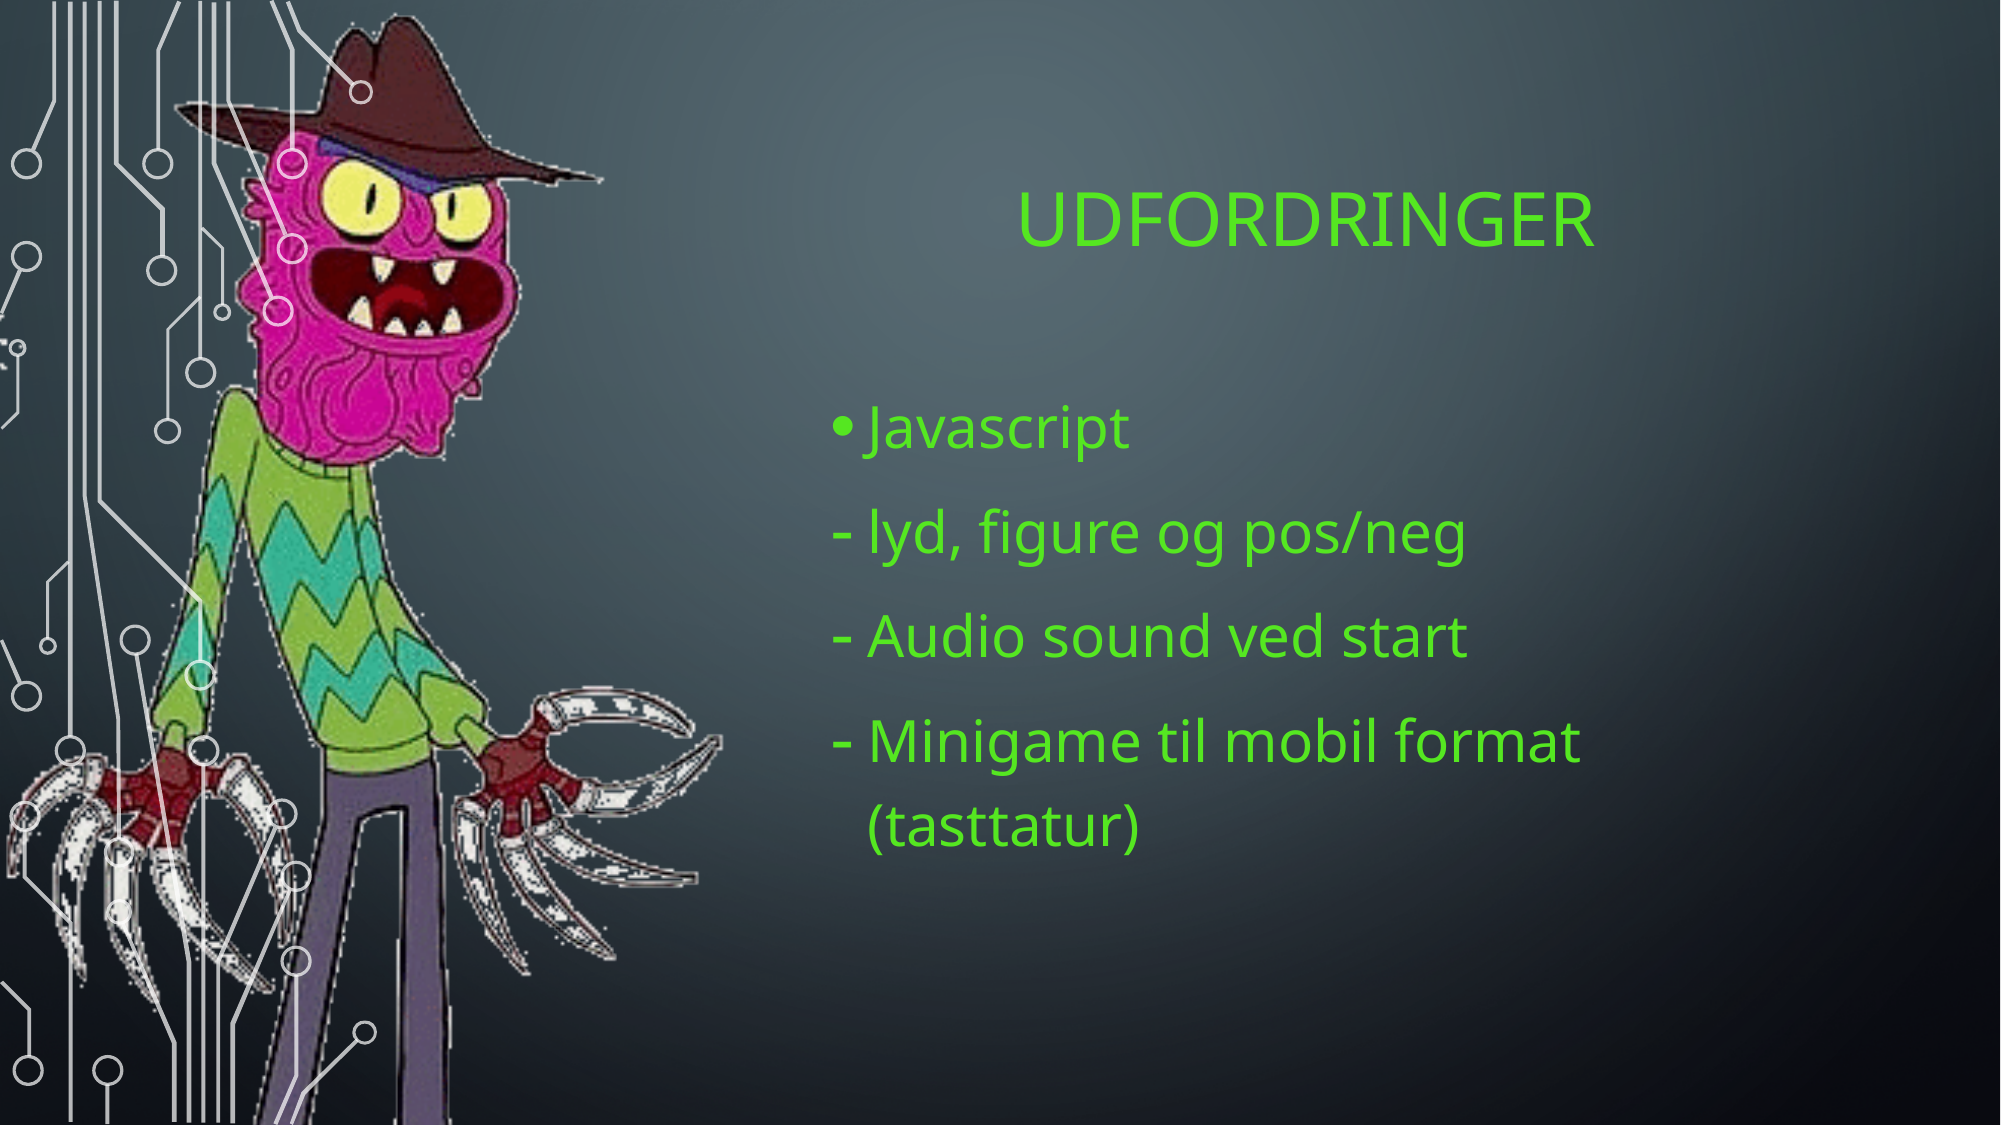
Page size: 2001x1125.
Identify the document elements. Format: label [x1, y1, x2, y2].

picture [379, 0, 760, 1125]
text_box [760, 0, 2000, 1125]
text_box [0, 0, 379, 1125]
